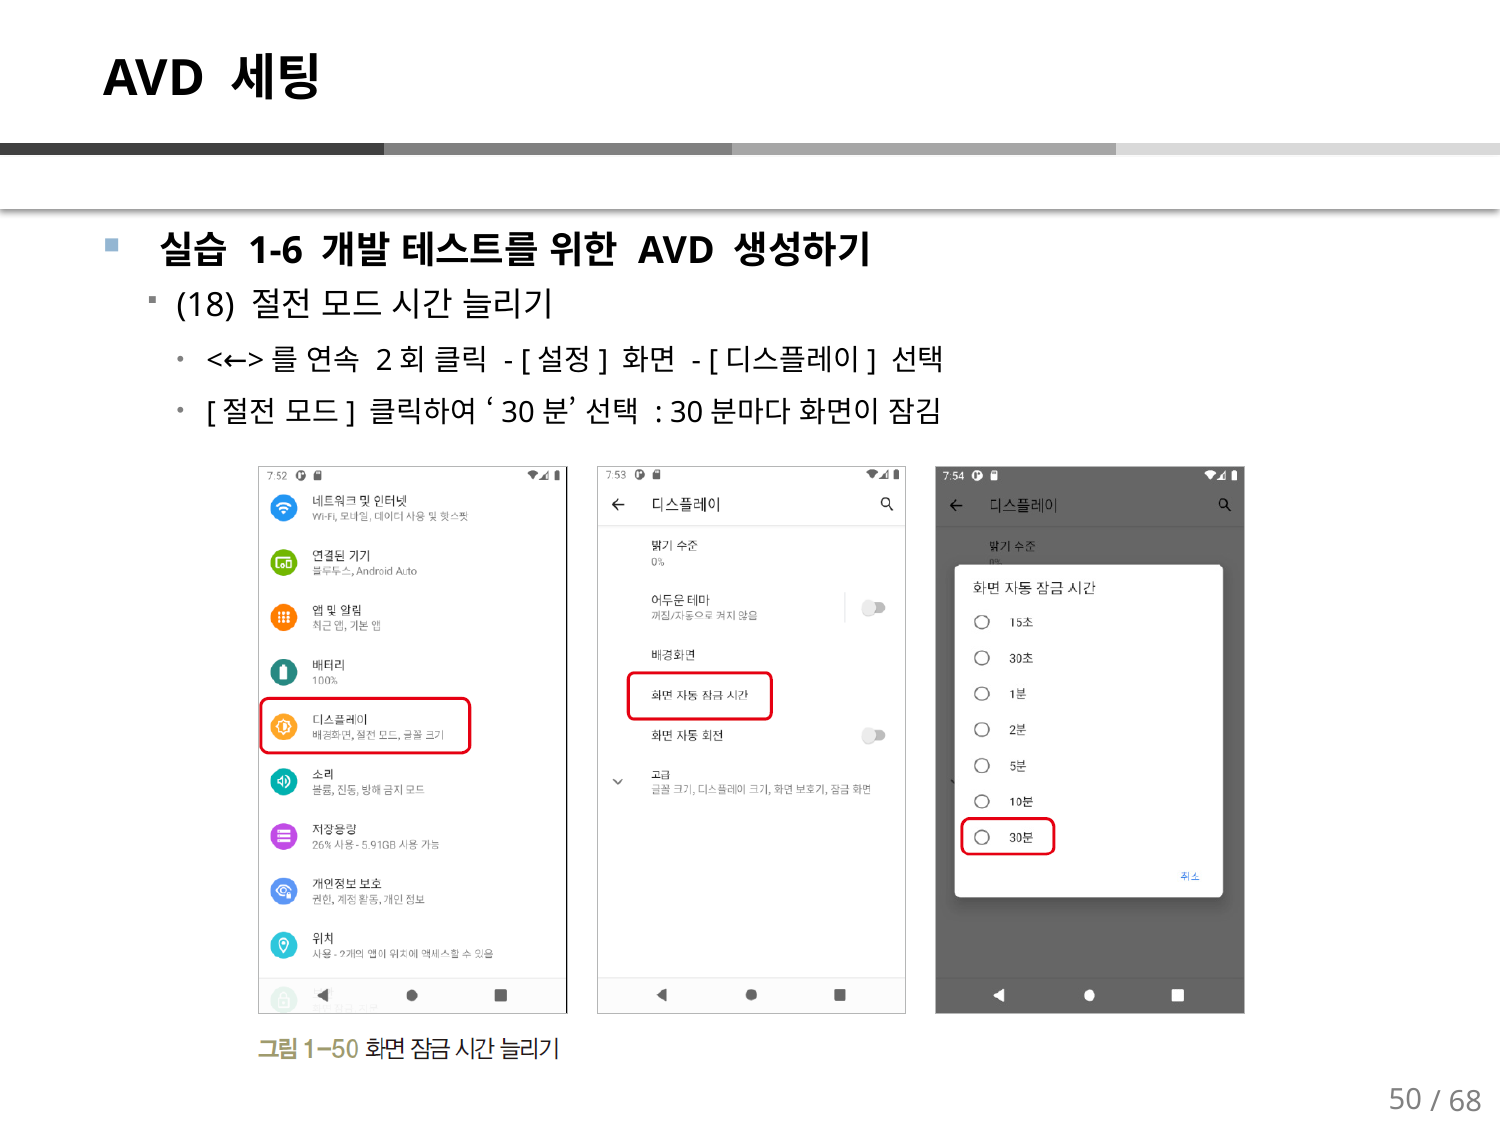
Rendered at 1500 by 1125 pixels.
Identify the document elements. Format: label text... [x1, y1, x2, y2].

title AVD 세팅 [88, 30, 1211, 121]
picture [253, 462, 1247, 1060]
list 실습 1-6 개발 테스트를 위한 AVD 생성하기 (18) 절전 모드 시간 늘리기 <←>를 연속 2회 클릭 - [설정] 화면 - [디스플레이] 선택 [절전 모드] 클릭하여 ‘30분’ 선택 : 30분마다 화면이 잠김 [88, 196, 1436, 1083]
